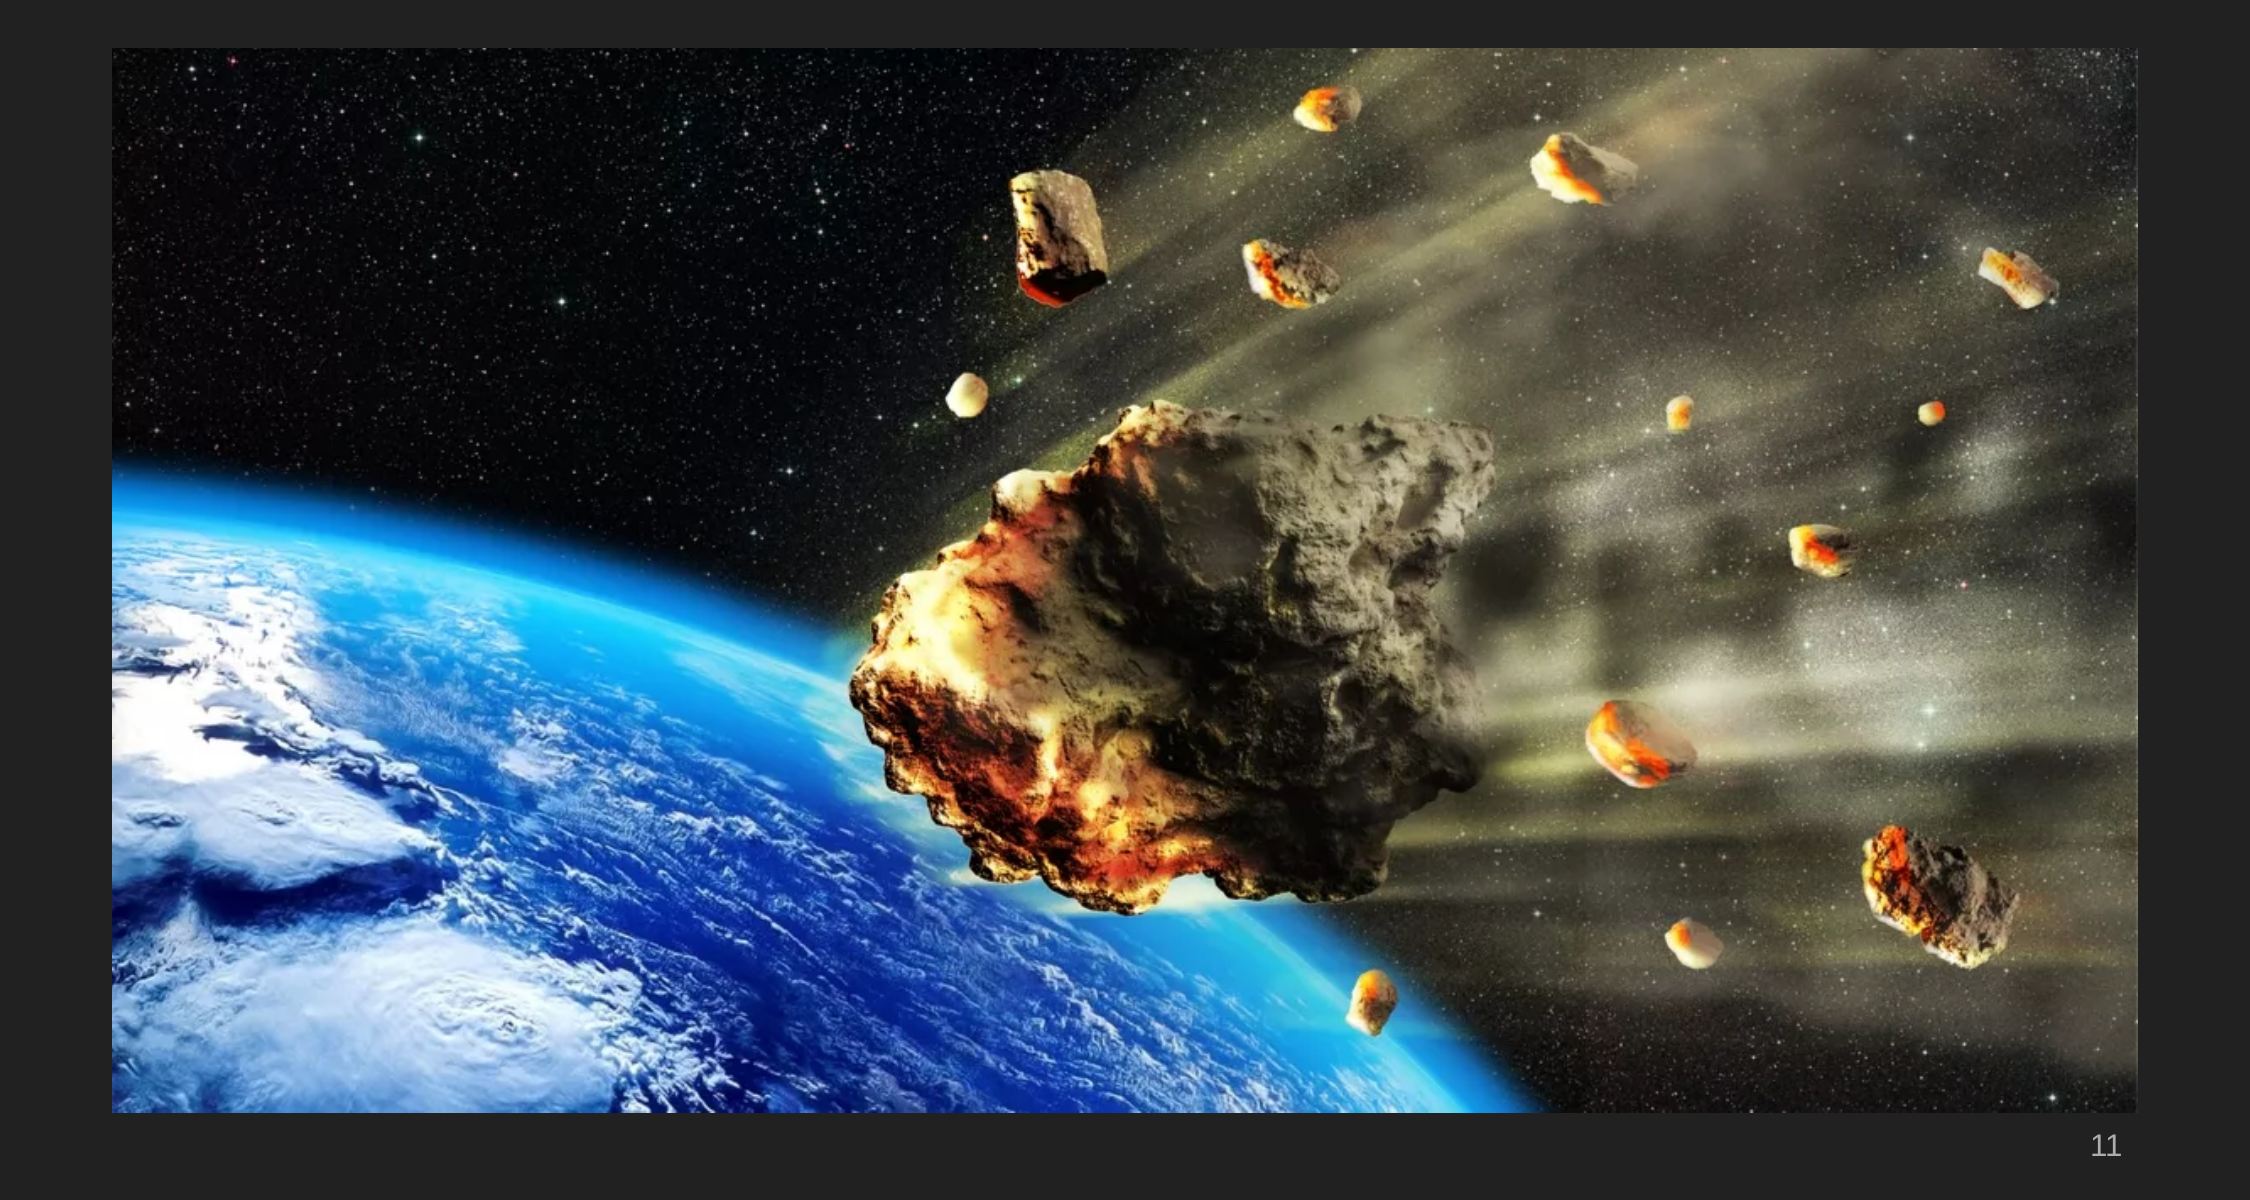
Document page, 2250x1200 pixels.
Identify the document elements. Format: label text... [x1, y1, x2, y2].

slide_number ‹#› [1612, 1117, 2138, 1177]
picture [112, 47, 2138, 1113]
